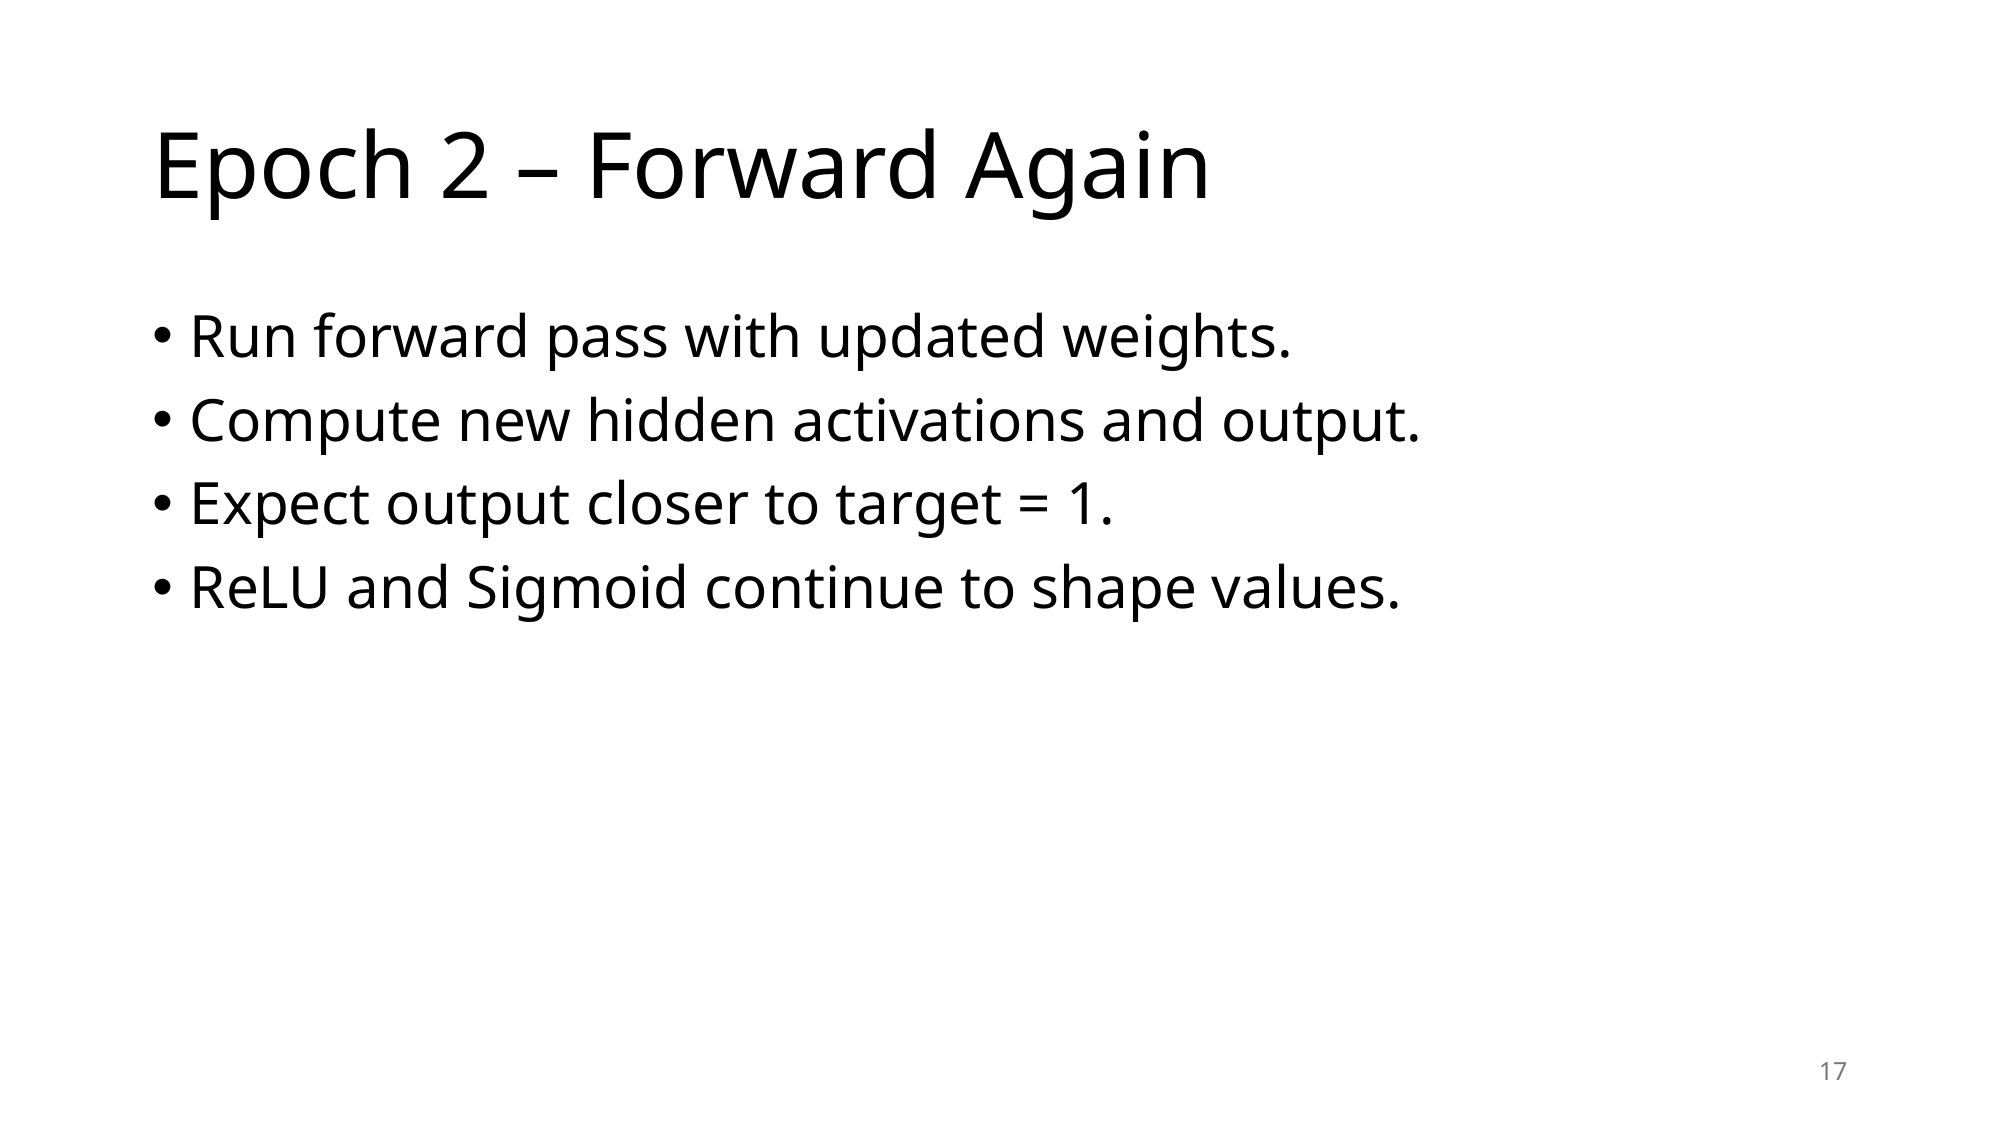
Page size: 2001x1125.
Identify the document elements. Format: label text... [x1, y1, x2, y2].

slide_number 17 [1412, 1042, 1863, 1103]
title Epoch 2 – Forward Again [137, 59, 1863, 278]
list Run forward pass with updated weights. Compute new hidden activations and output. Expect output closer to target = 1. ReLU and Sigmoid continue to shape values. [137, 299, 1863, 1014]
